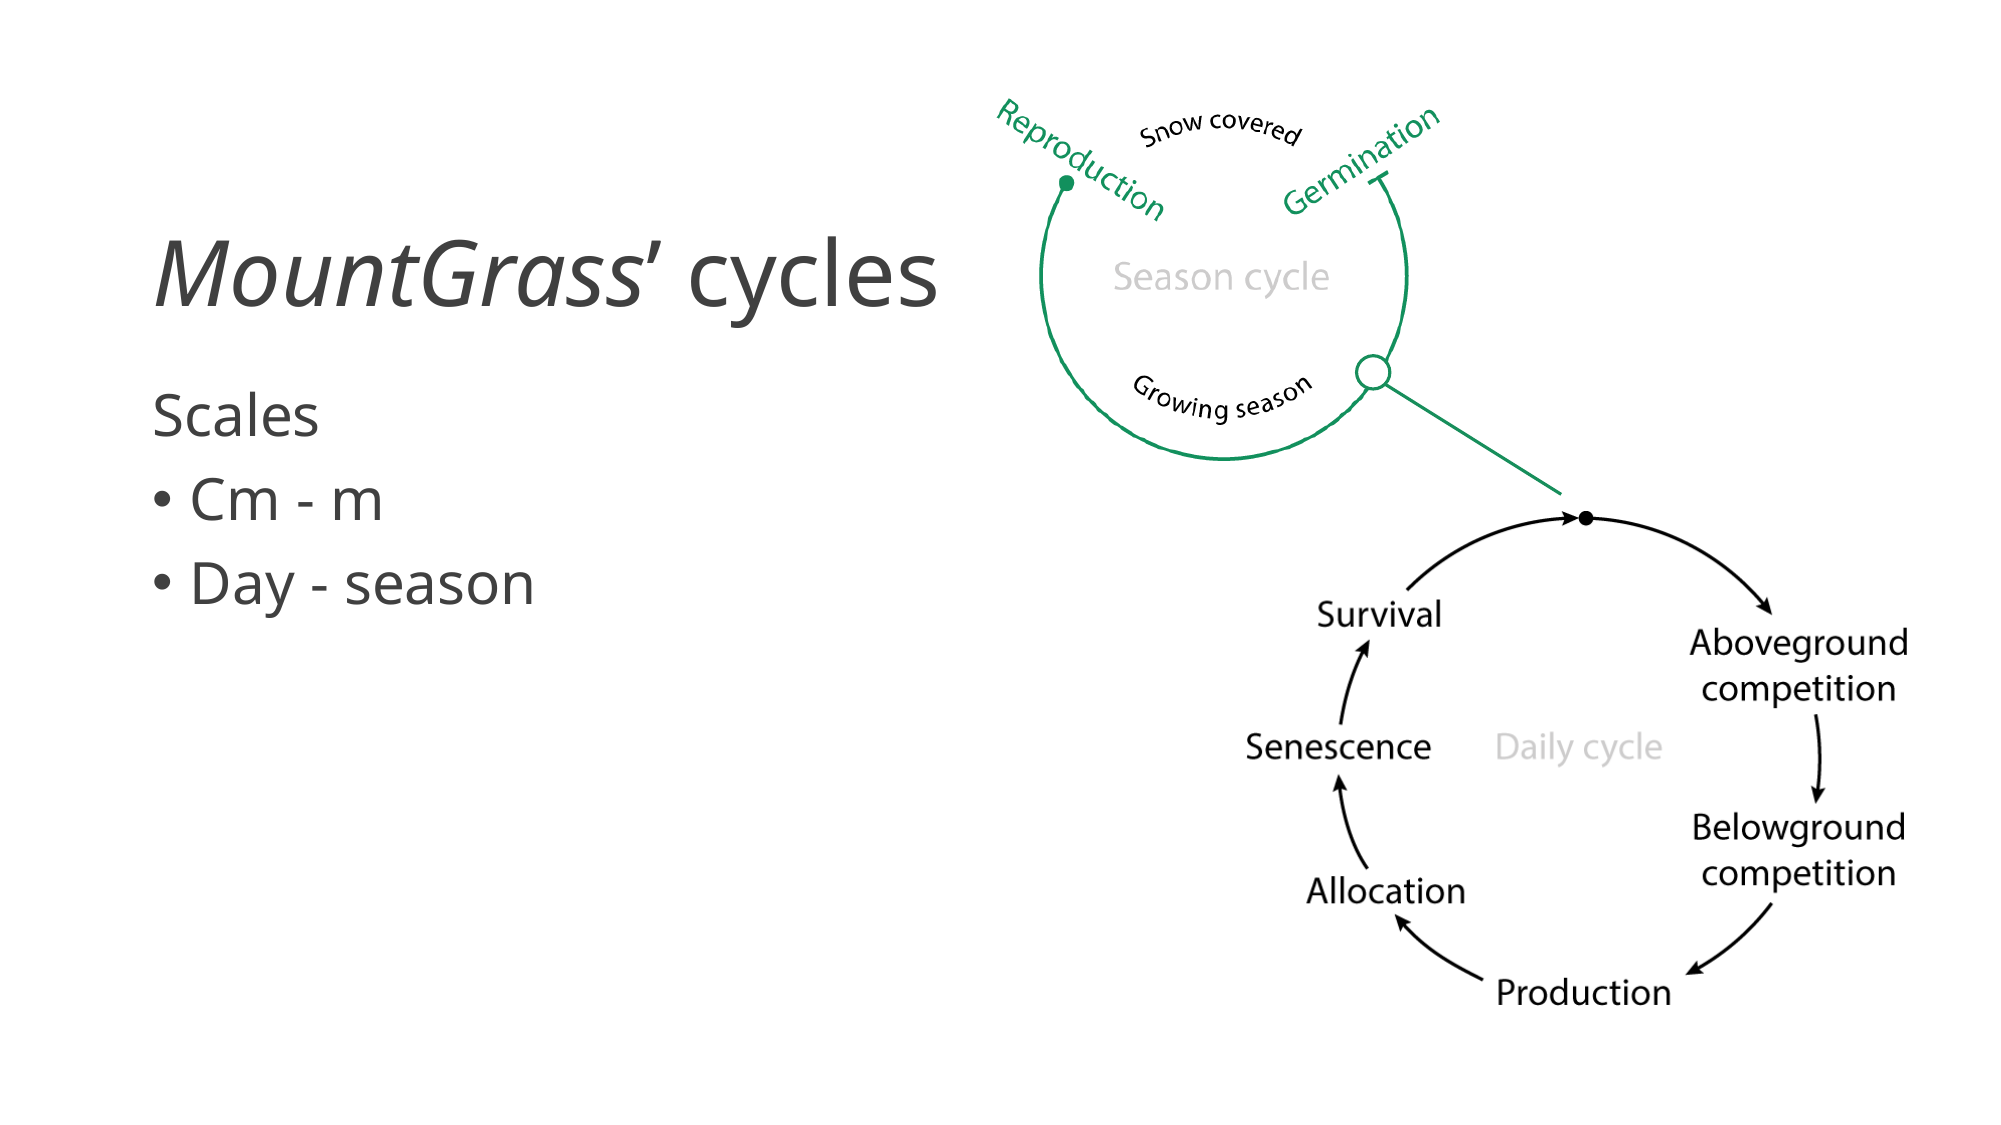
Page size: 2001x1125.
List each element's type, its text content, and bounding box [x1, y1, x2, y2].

picture [1245, 511, 1910, 1014]
title MountGrass’ cycles [137, 92, 987, 335]
list Scales Cm - m Day - season [137, 378, 988, 1014]
picture [987, 68, 1449, 462]
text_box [1385, 384, 1562, 495]
